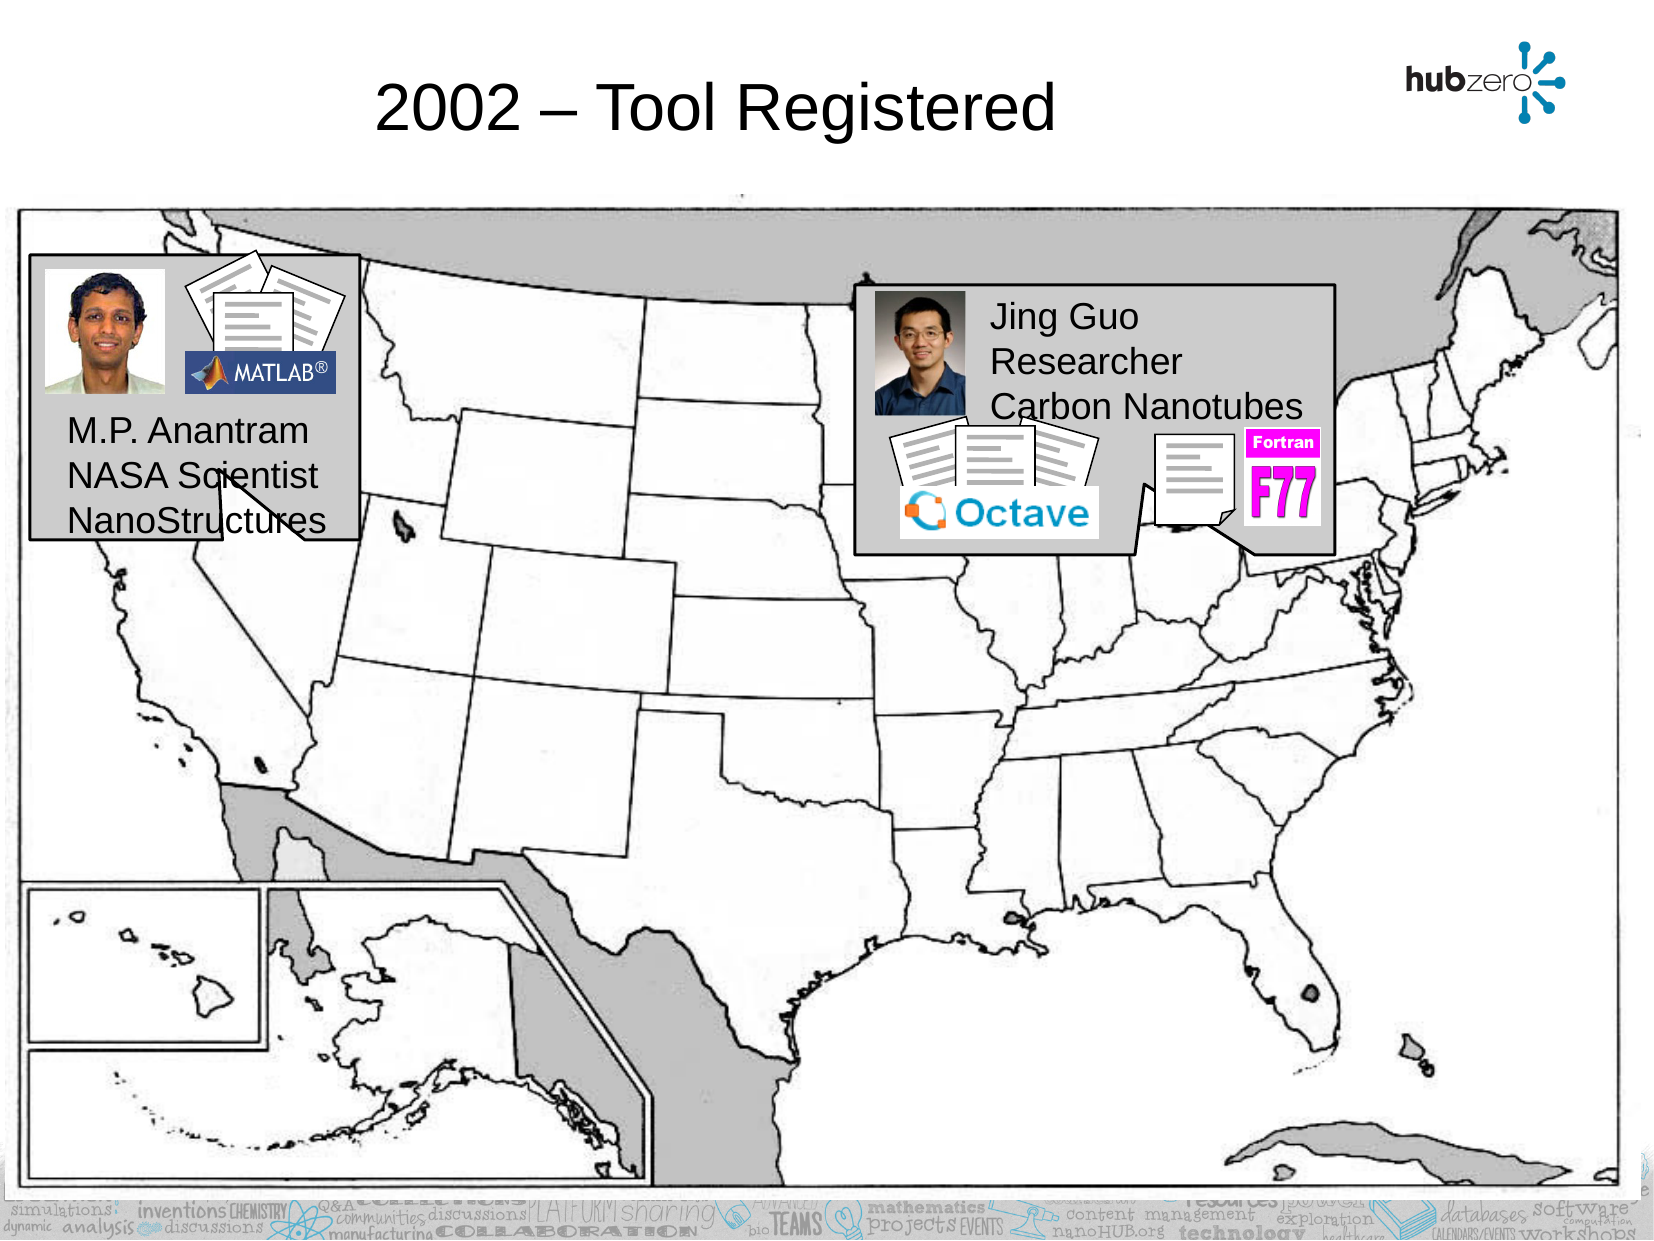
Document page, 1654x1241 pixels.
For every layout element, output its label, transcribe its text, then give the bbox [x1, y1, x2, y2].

picture [1402, 38, 1569, 127]
picture [0, 194, 1654, 1240]
text_box 2002 – Tool Registered [82, 46, 1350, 161]
